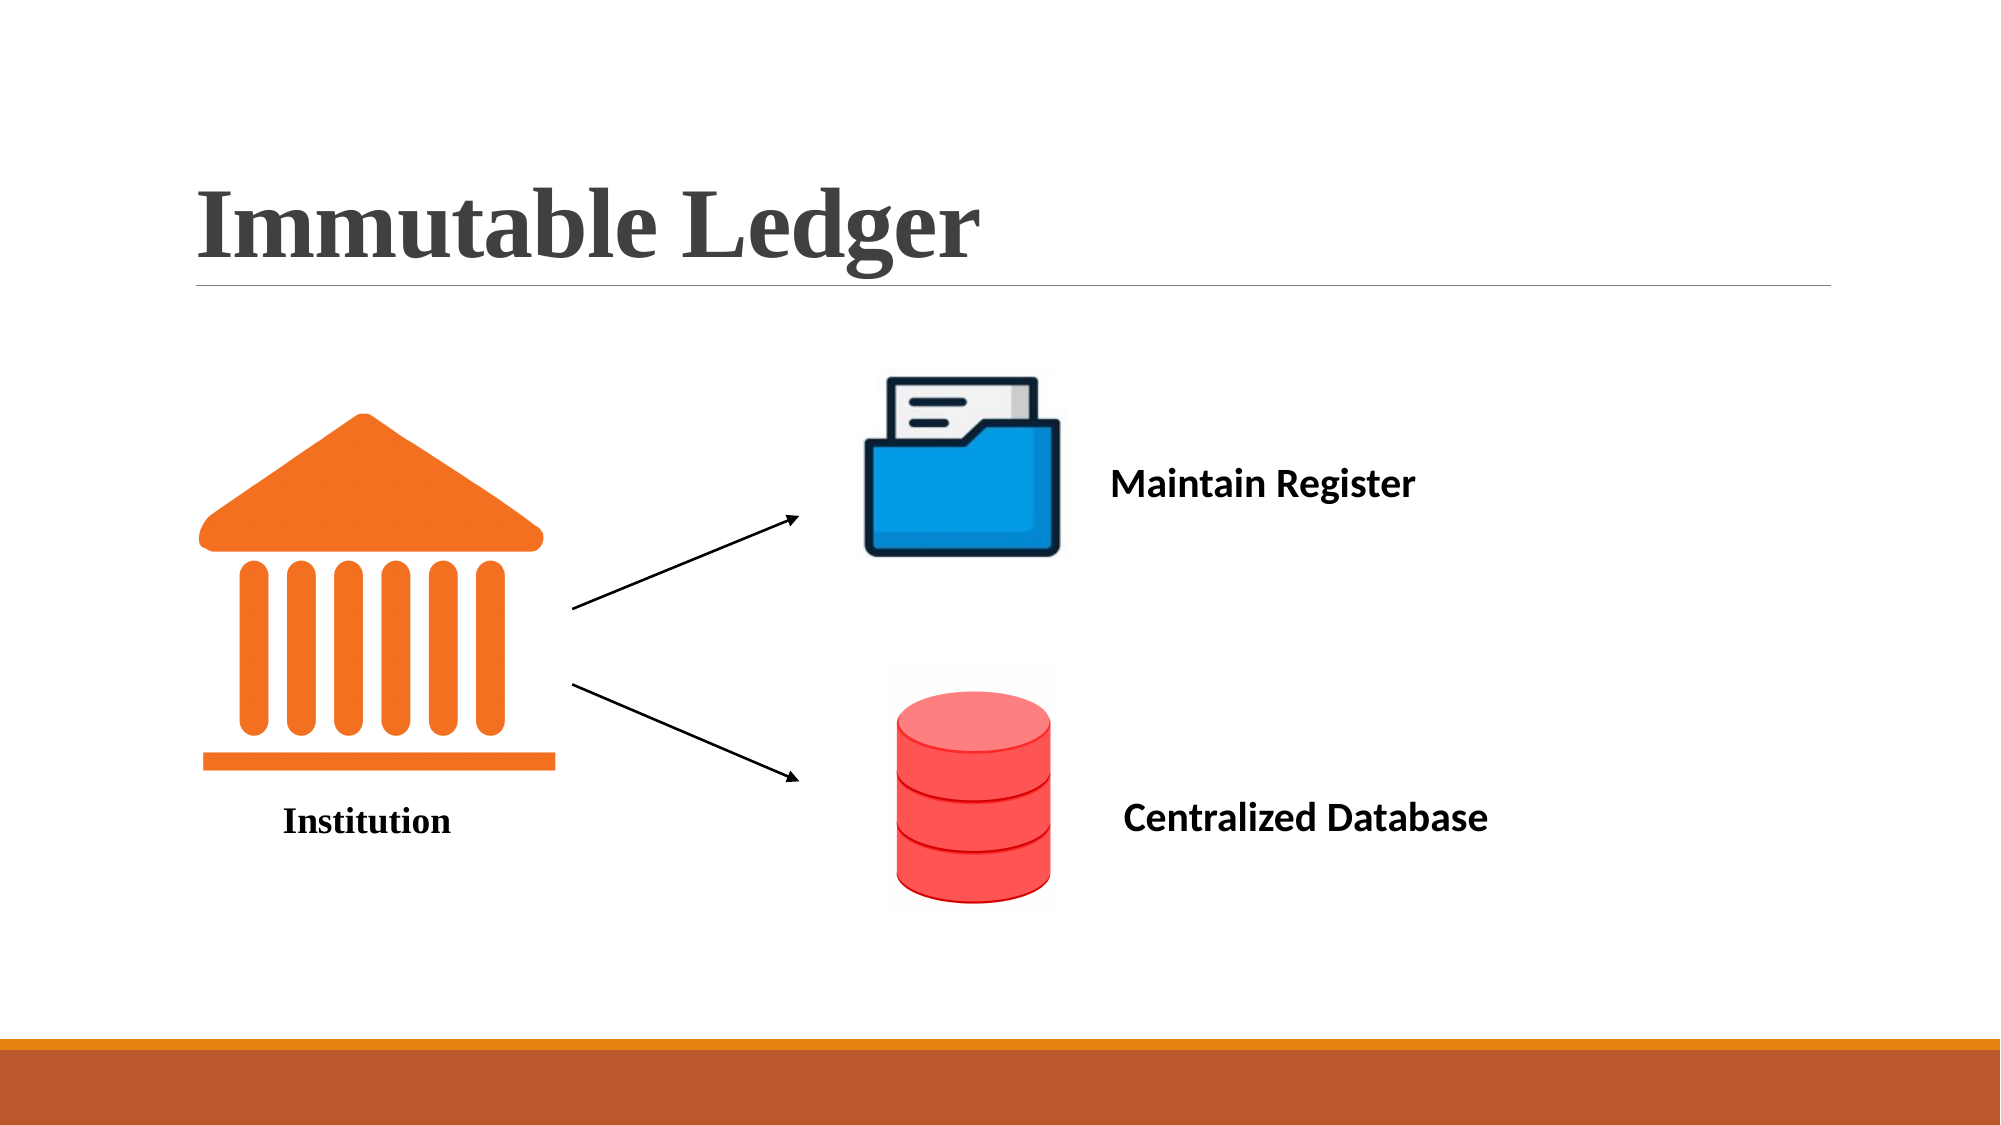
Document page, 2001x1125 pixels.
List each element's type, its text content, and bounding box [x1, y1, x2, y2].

picture [887, 666, 1060, 911]
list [854, 303, 1072, 593]
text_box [571, 683, 800, 782]
text_box Centralized Database [1108, 781, 1559, 847]
picture [179, 313, 575, 871]
title Immutable Ledger [180, 47, 1830, 285]
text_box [571, 515, 800, 610]
text_box Maintain Register [1095, 447, 1546, 513]
